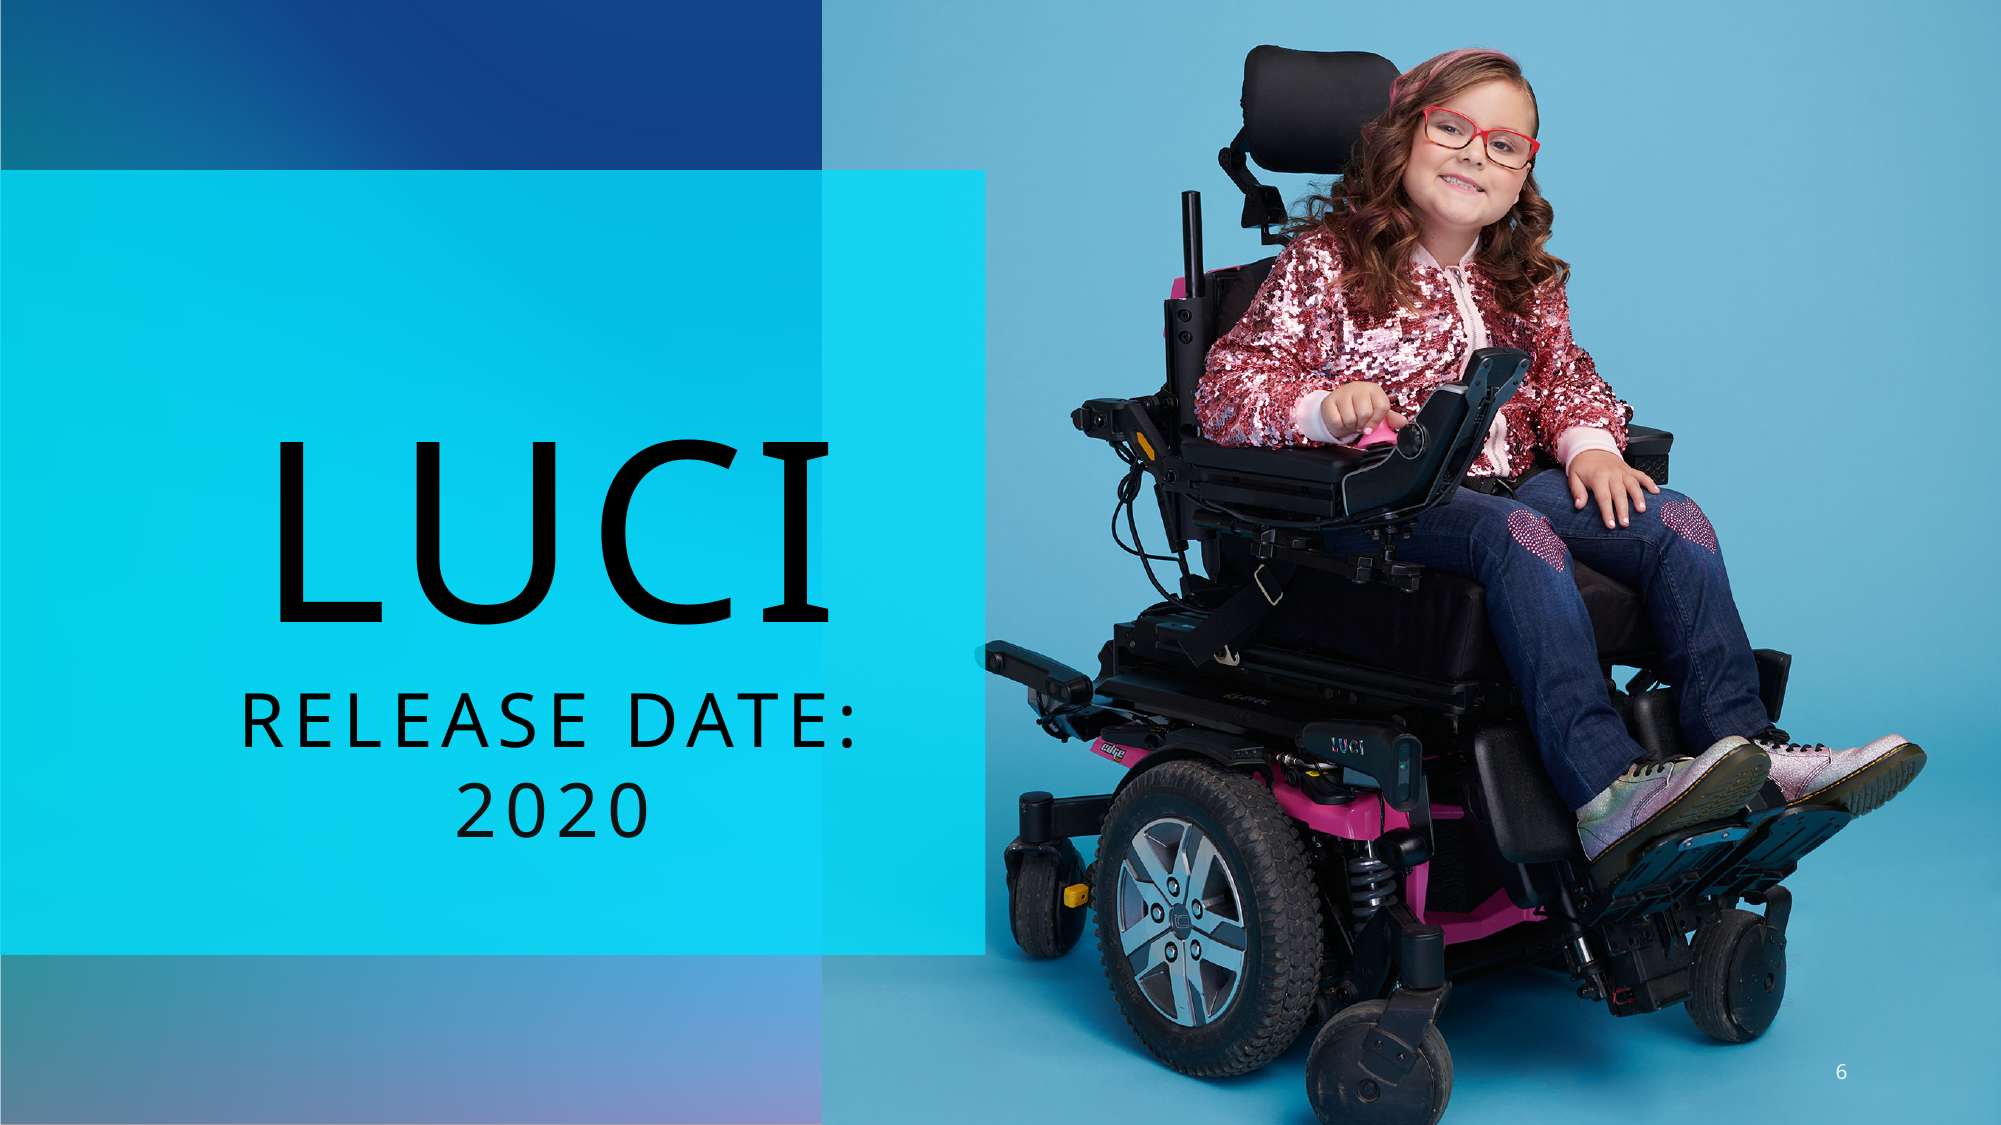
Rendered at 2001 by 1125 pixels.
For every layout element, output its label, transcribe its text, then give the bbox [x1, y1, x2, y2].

title Luci Release date: 2020 [0, 170, 822, 955]
picture [1066, 960, 1075, 965]
picture [0, 0, 2001, 1125]
